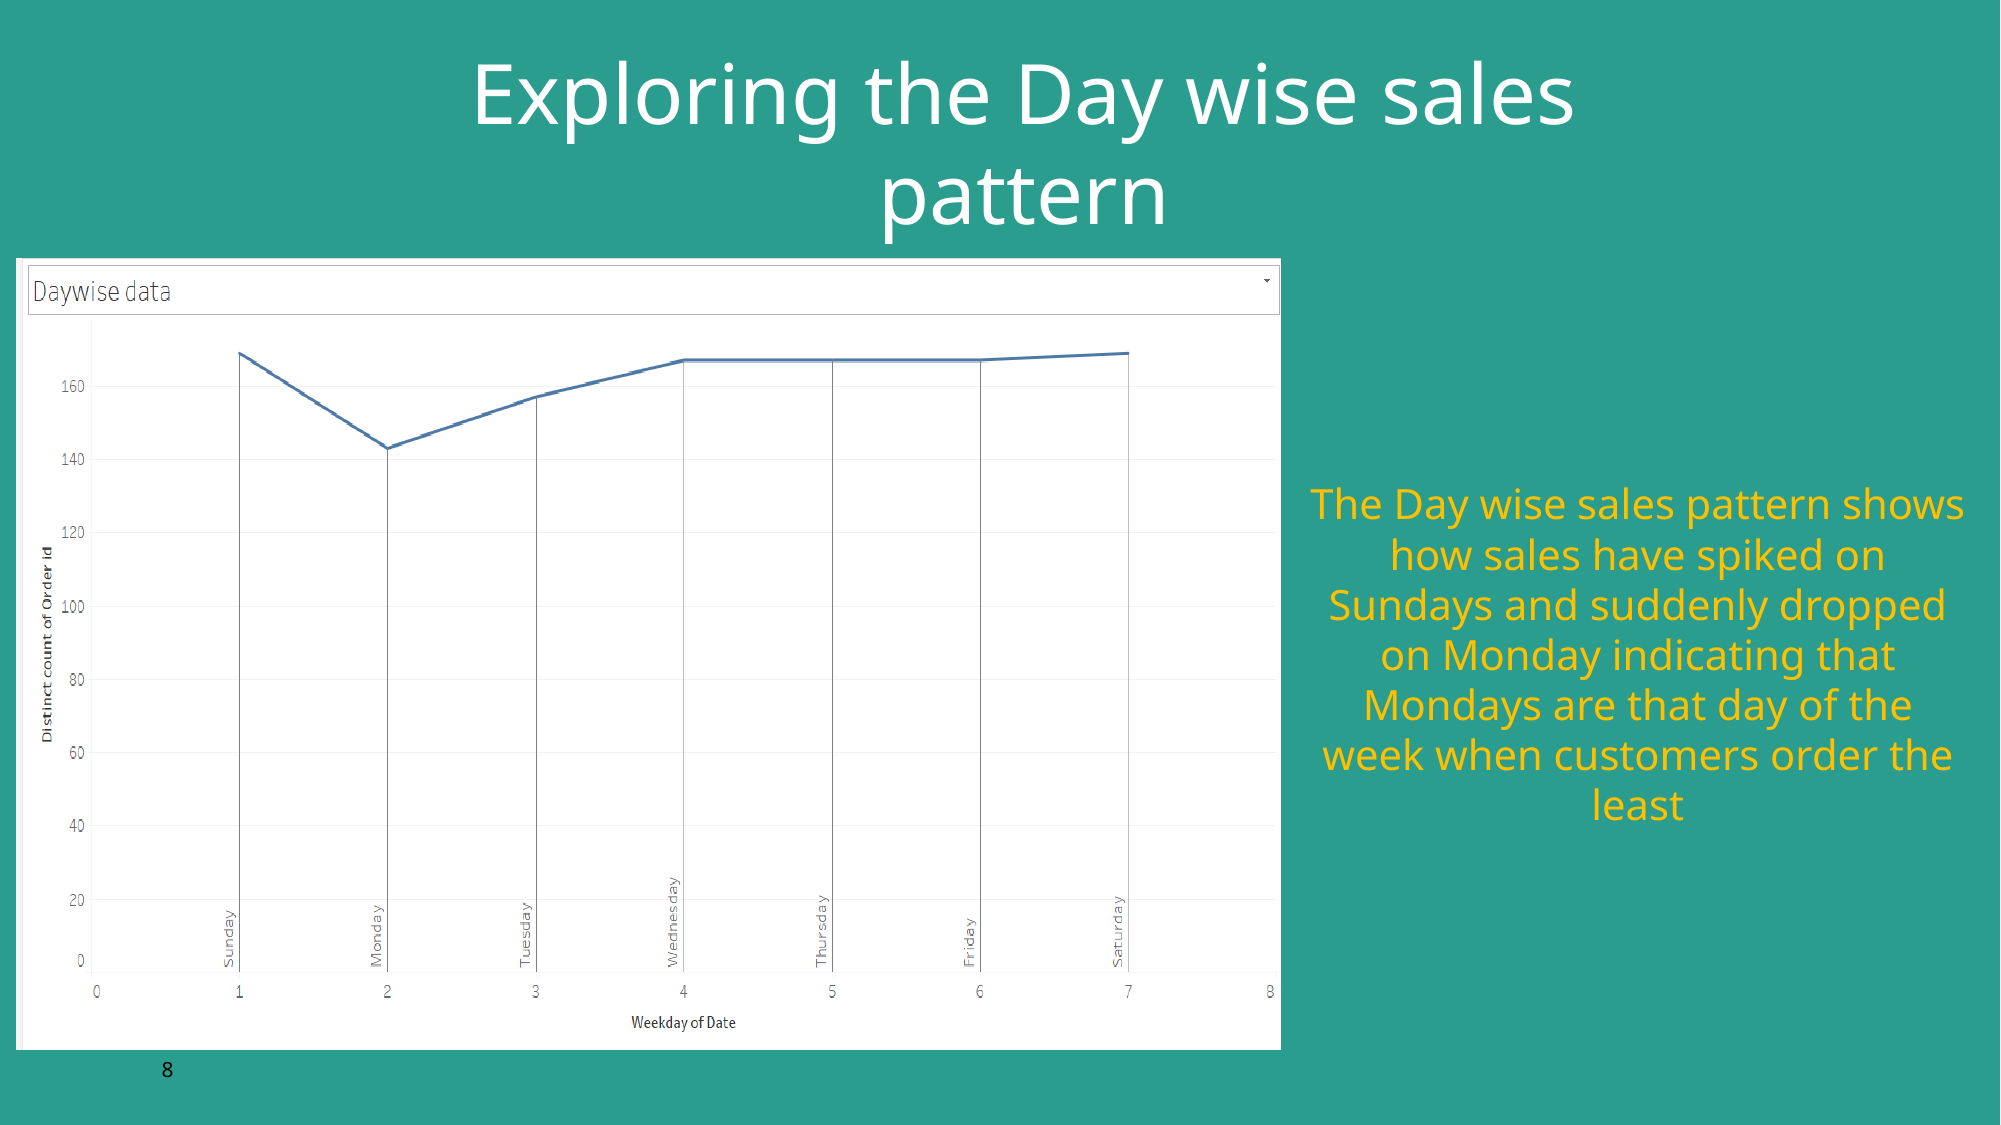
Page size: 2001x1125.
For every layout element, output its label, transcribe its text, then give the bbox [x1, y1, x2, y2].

picture [16, 258, 1281, 1050]
text_box Exploring the Day wise sales pattern [317, 33, 1731, 249]
text_box The Day wise sales pattern shows how sales have spiked on Sundays and suddenly dropped on Monday indicating that Mondays are that day of the week when customers order the least [1291, 421, 1984, 836]
slide_number 8 [137, 1050, 198, 1091]
